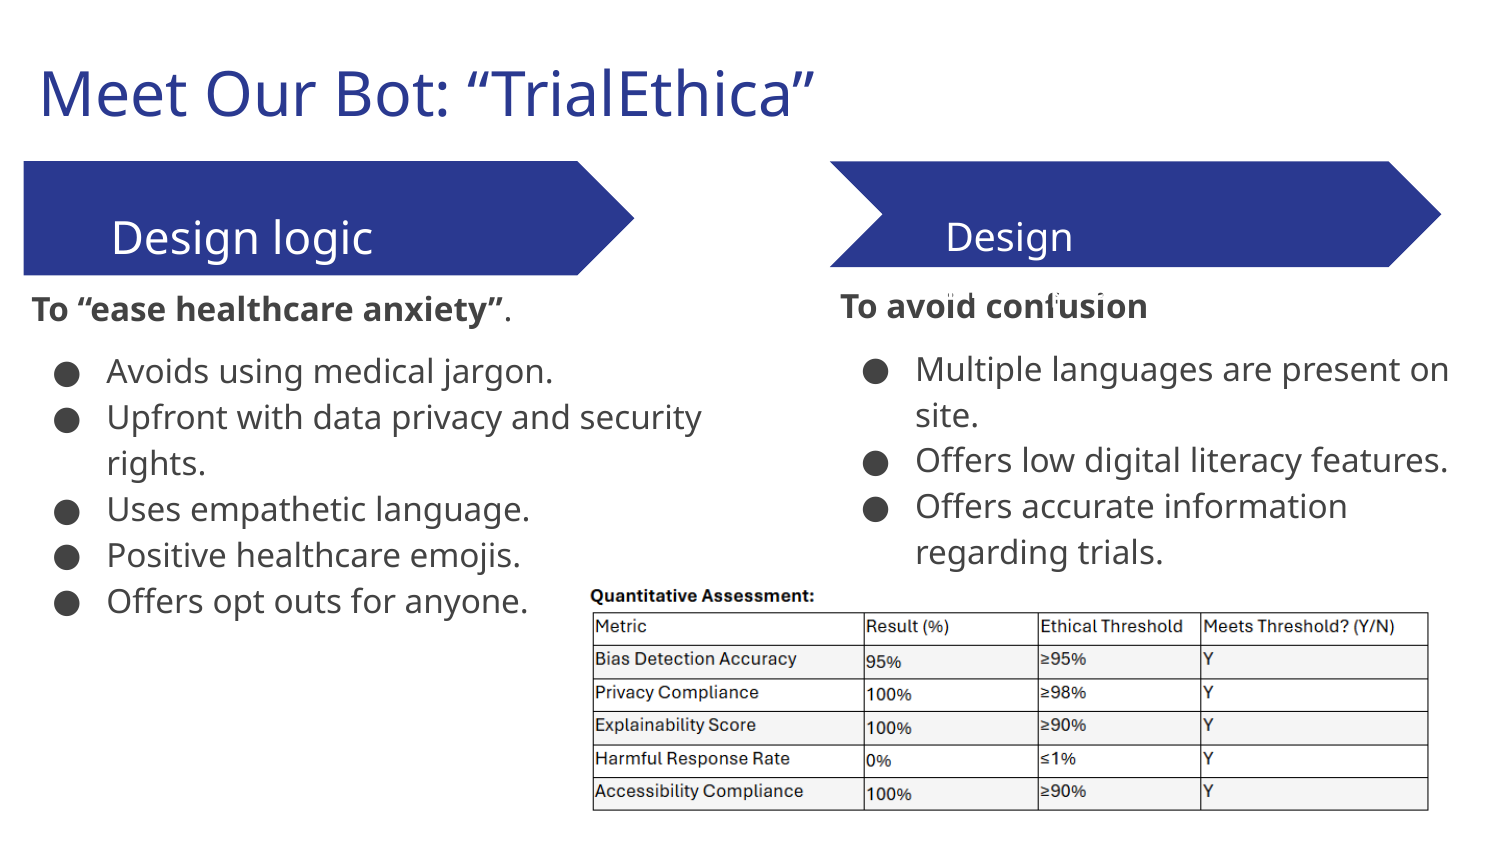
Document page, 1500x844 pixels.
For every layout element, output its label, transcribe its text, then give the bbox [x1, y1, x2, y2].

picture [574, 585, 1441, 818]
text_box Design Principles [930, 196, 1267, 322]
text_box [829, 161, 1442, 268]
list Design logic [95, 210, 466, 262]
list To “ease healthcare anxiety”. Avoids using medical jargon. Upfront with data privacy and security rights. Uses empathetic language. Positive healthcare emojis. Offers opt outs for anyone. [16, 267, 743, 739]
text_box [23, 161, 635, 267]
list To avoid confusion Multiple languages are present on site. Offers low digital literacy features. Offers accurate information regarding trials. [825, 264, 1479, 737]
title Meet Our Bot: “TrialEthica” [23, 38, 1422, 139]
